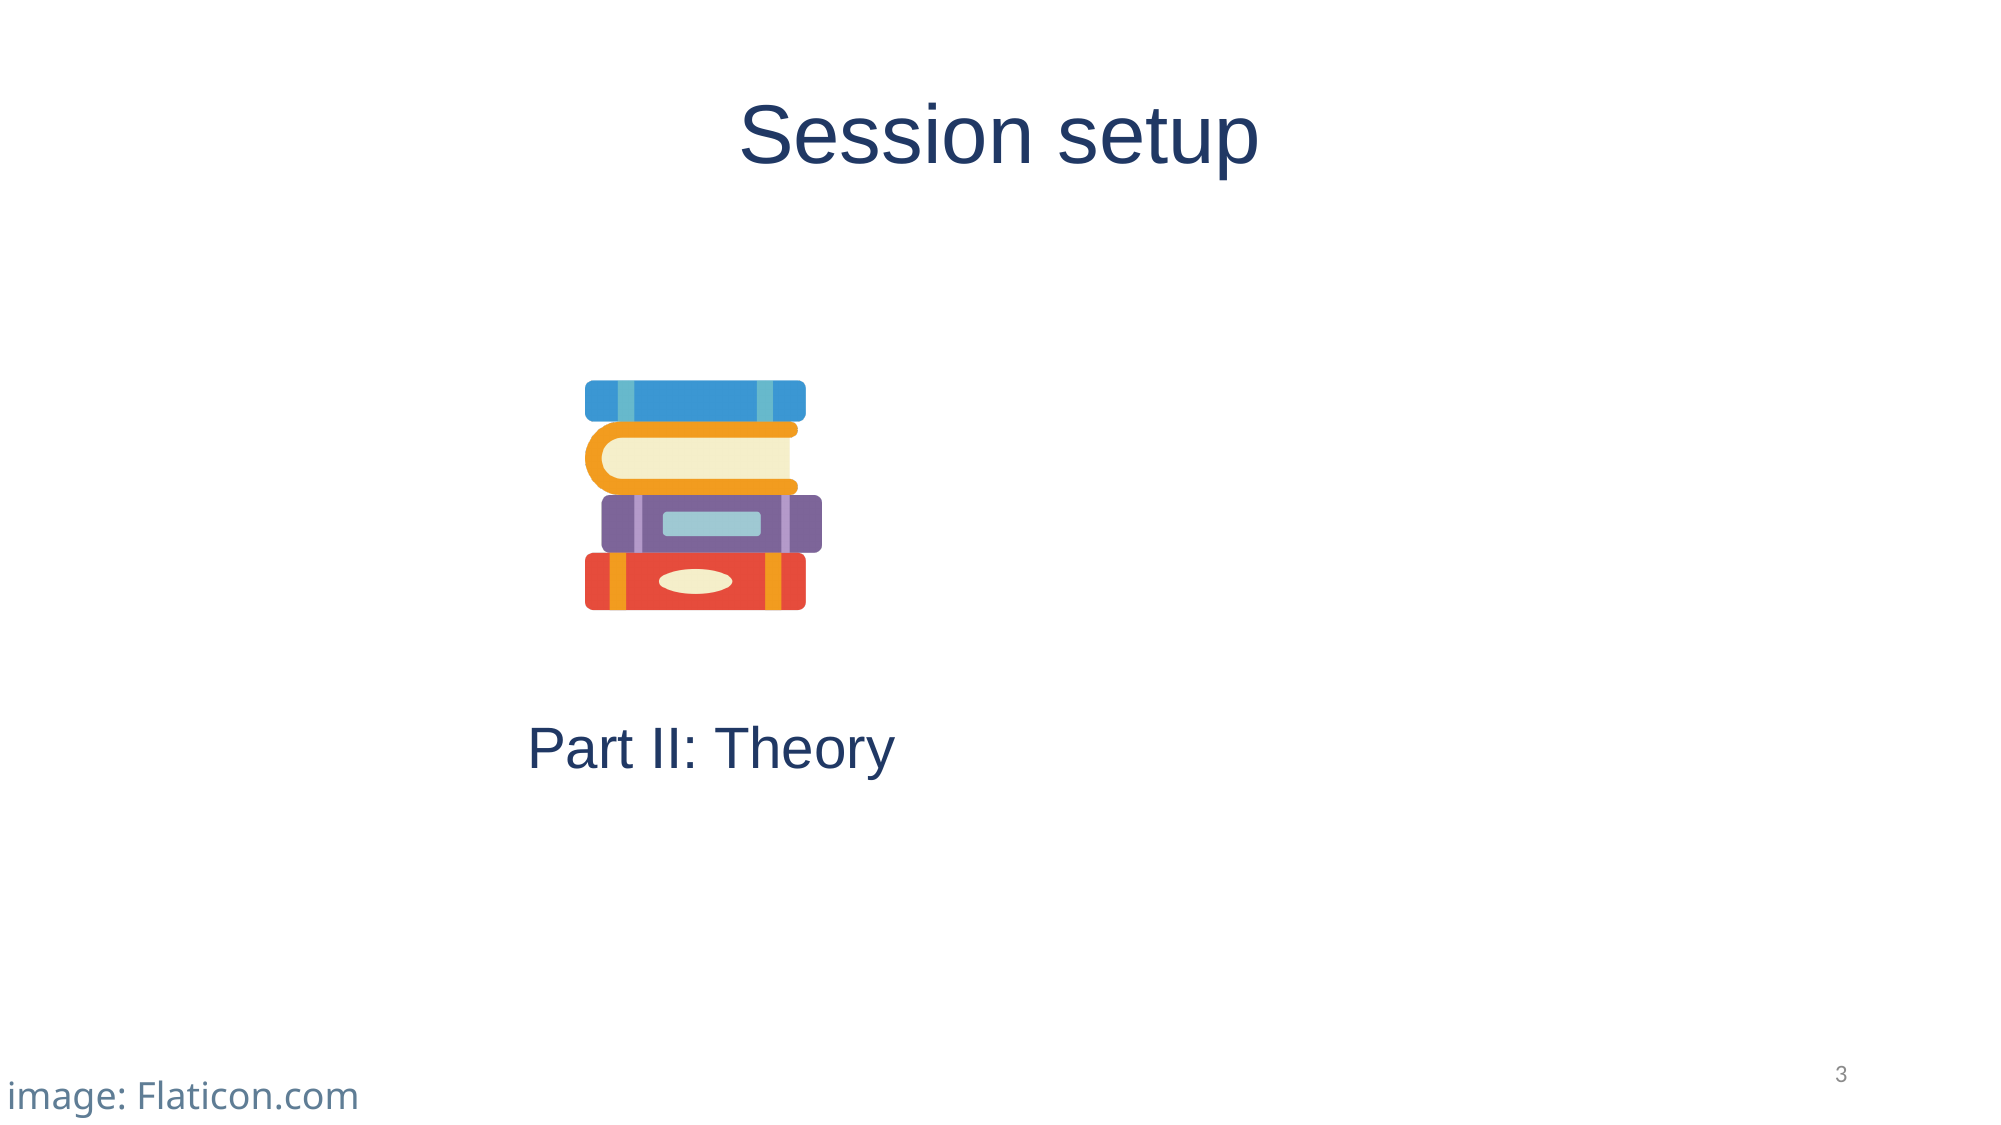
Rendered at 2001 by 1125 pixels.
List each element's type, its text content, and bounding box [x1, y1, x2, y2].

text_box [510, 376, 914, 789]
title Session setup [0, 0, 2000, 190]
slide_number 3 [1412, 1042, 1863, 1103]
text_box image: Flaticon.com [0, 1064, 375, 1125]
